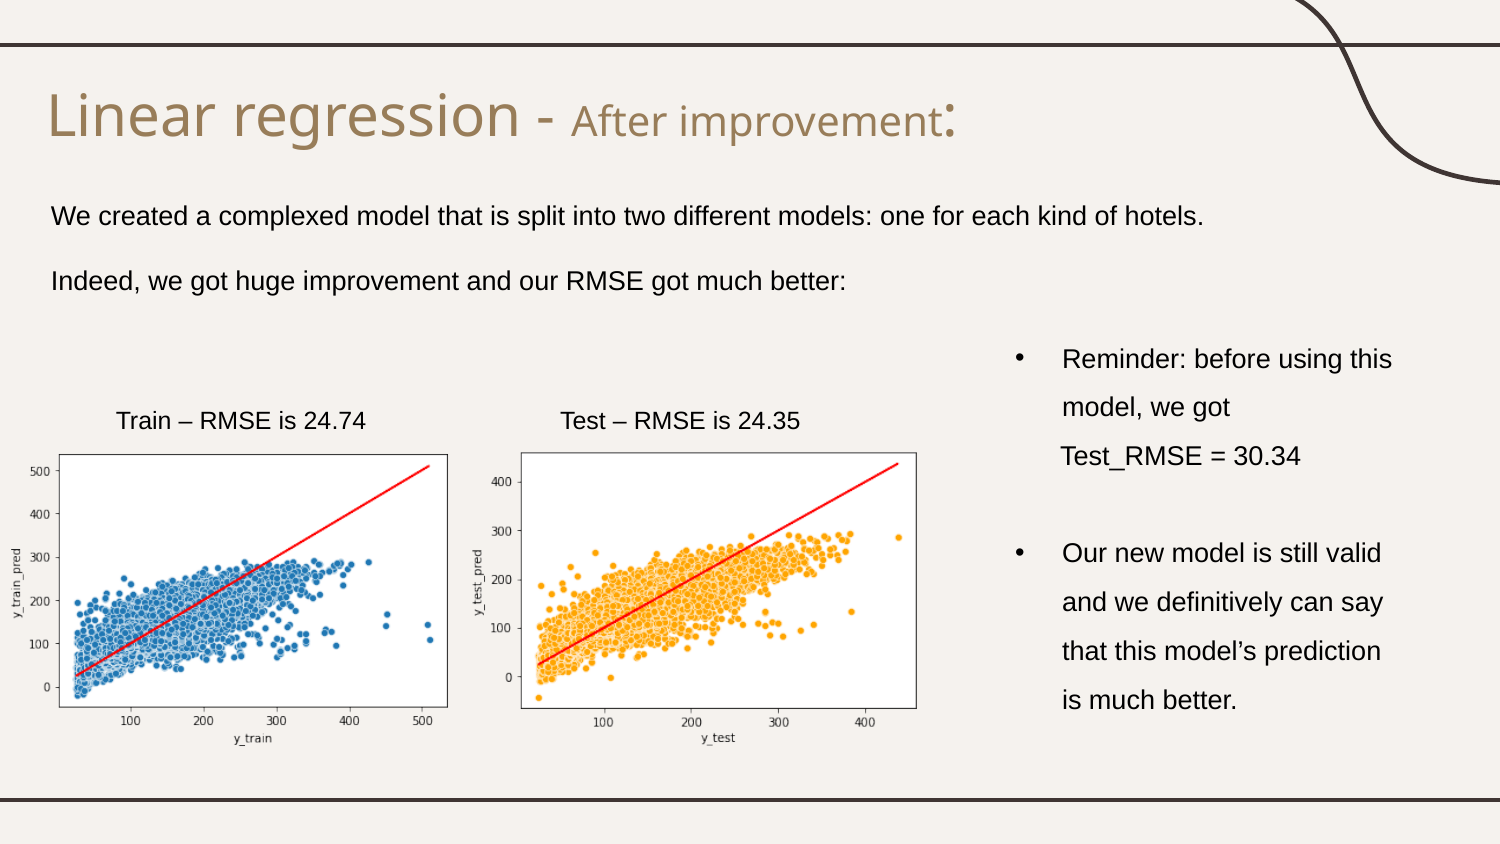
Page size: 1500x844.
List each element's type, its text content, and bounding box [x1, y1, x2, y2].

title Linear regression - After improvement: [30, 63, 1250, 159]
picture [3, 447, 454, 752]
picture [464, 443, 924, 755]
text_box Train – RMSE is 24.74 [101, 397, 395, 443]
text_box Test – RMSE is 24.35 [545, 397, 880, 442]
text_box Reminder: before using this model, we got Test_RMSE = 30.34 Our new model is still valid and we definitively can say that this model’s prediction is much better. [1000, 317, 1419, 722]
text_box We created a complexed model that is split into two different models: one for each kind of hotels. Indeed, we got huge improvement and our RMSE got much better: [36, 158, 1390, 303]
